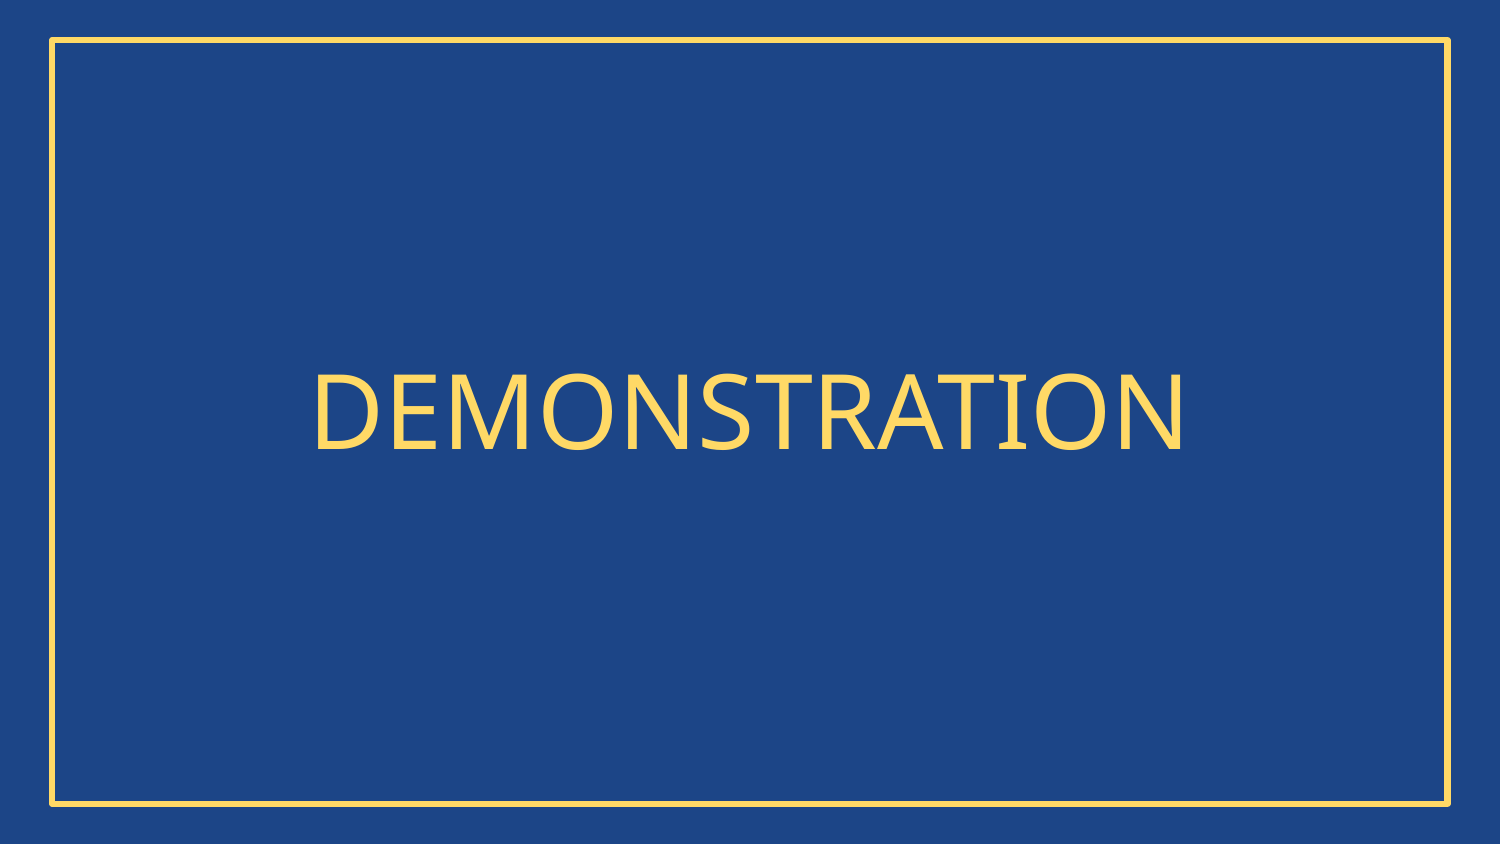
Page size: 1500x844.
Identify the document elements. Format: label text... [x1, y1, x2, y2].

title DEMONSTRATION [75, 356, 1425, 487]
